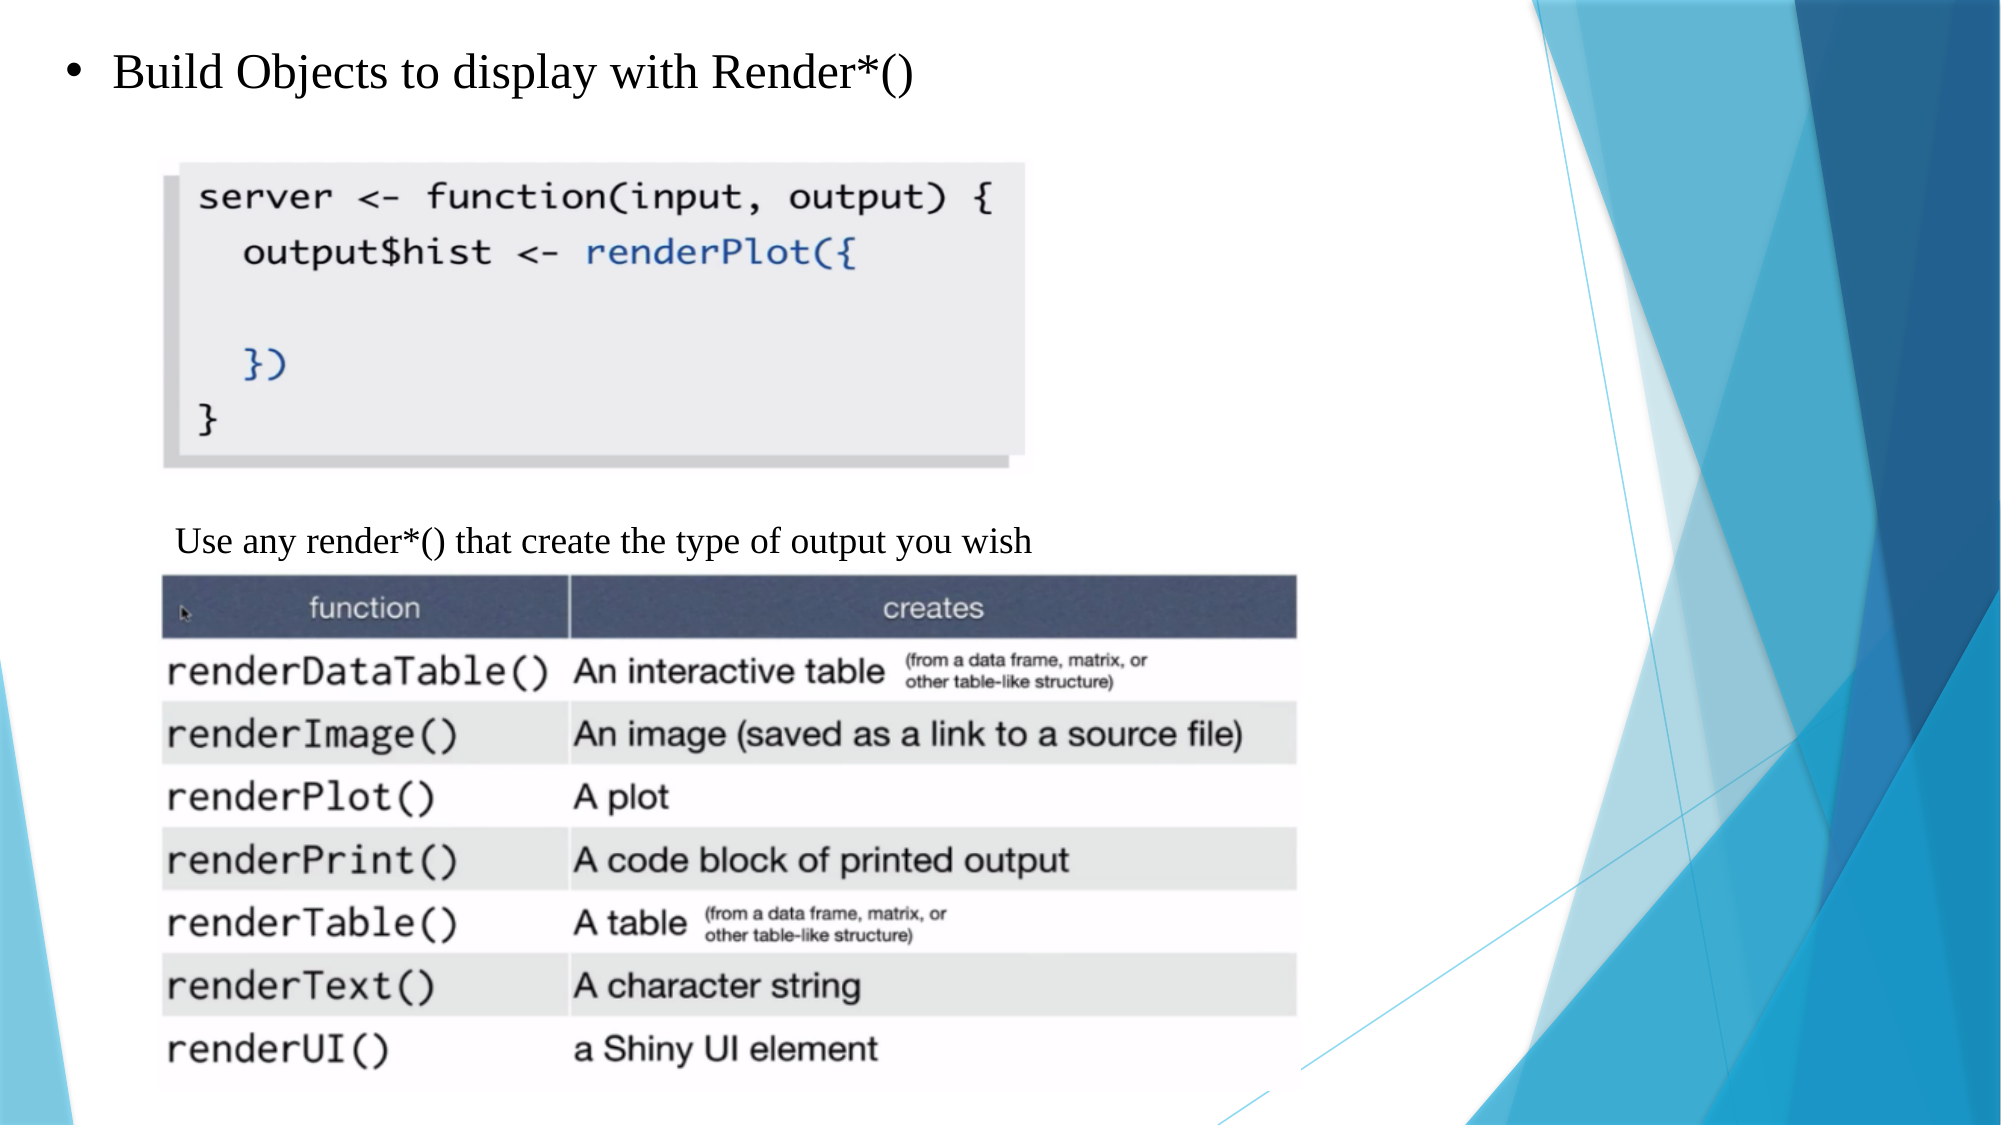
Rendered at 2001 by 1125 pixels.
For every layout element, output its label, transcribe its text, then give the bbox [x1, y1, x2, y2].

text_box Build Objects to display with Render*() [50, 31, 1074, 107]
text_box Use any render*() that create the type of output you wish [160, 508, 1049, 567]
picture [156, 568, 1302, 1092]
picture [156, 158, 1034, 474]
